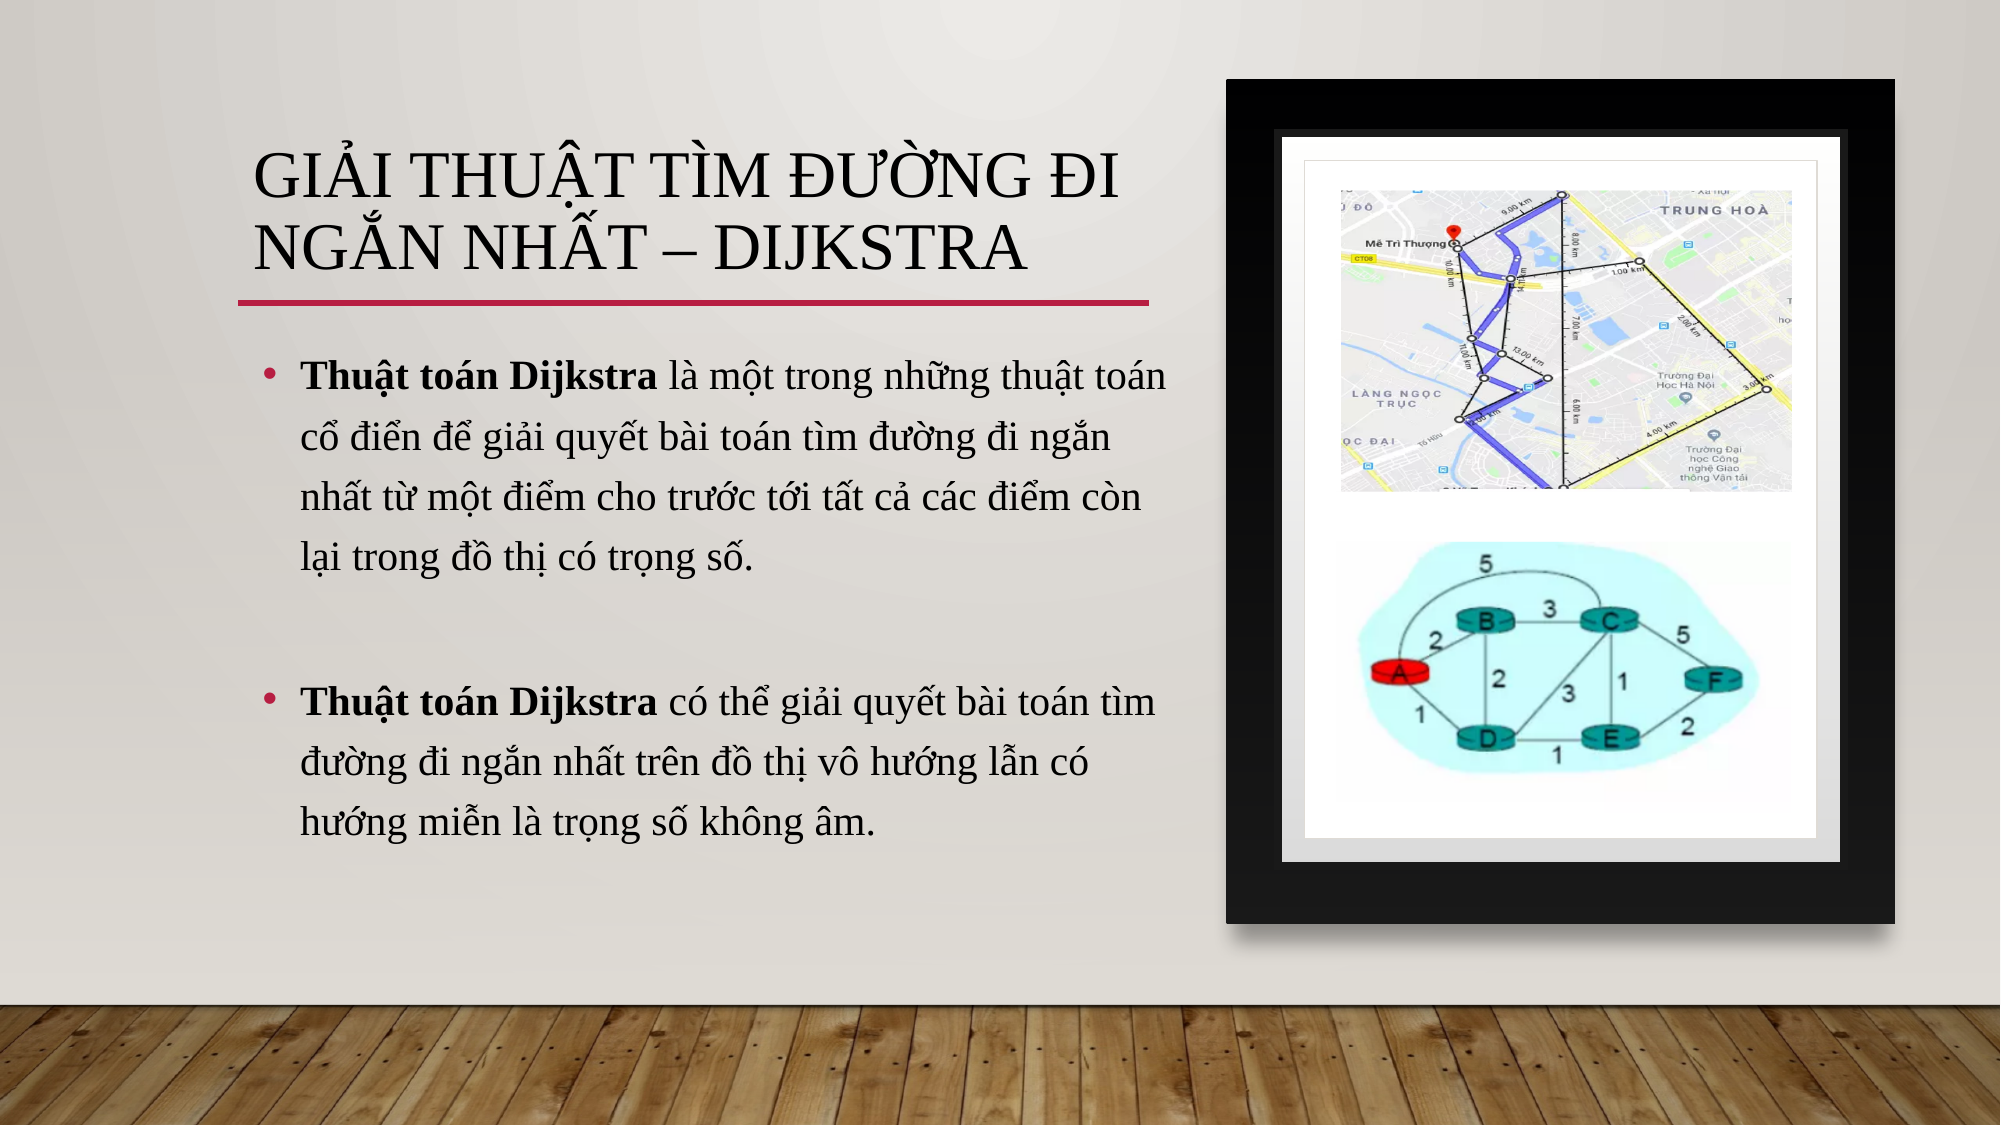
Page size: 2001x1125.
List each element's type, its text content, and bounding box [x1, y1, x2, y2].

text_box Thuật toán Dijkstra là một trong những thuật toán cổ điển để giải quyết bài toán tìm đường đi ngắn nhất từ một điểm cho trước tới tất cả các điểm còn lại trong đồ thị có trọng số. Thuật toán Dijkstra có thể giải quyết bài toán tìm đường đi ngắn nhất trên đồ thị vô hướng lẫn có hướng miễn là trọng số không âm. [238, 330, 1187, 897]
text_box [0, 330, 2000, 1004]
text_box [1226, 78, 1896, 924]
text_box [0, 0, 2000, 330]
picture [1336, 188, 1797, 493]
picture [0, 1006, 2000, 1125]
text_box GIẢI THUẬT TÌM ĐƯỜNG ĐI NGẮN NHẤT – DIJKstrA [238, 131, 1149, 302]
picture [1331, 517, 1791, 814]
